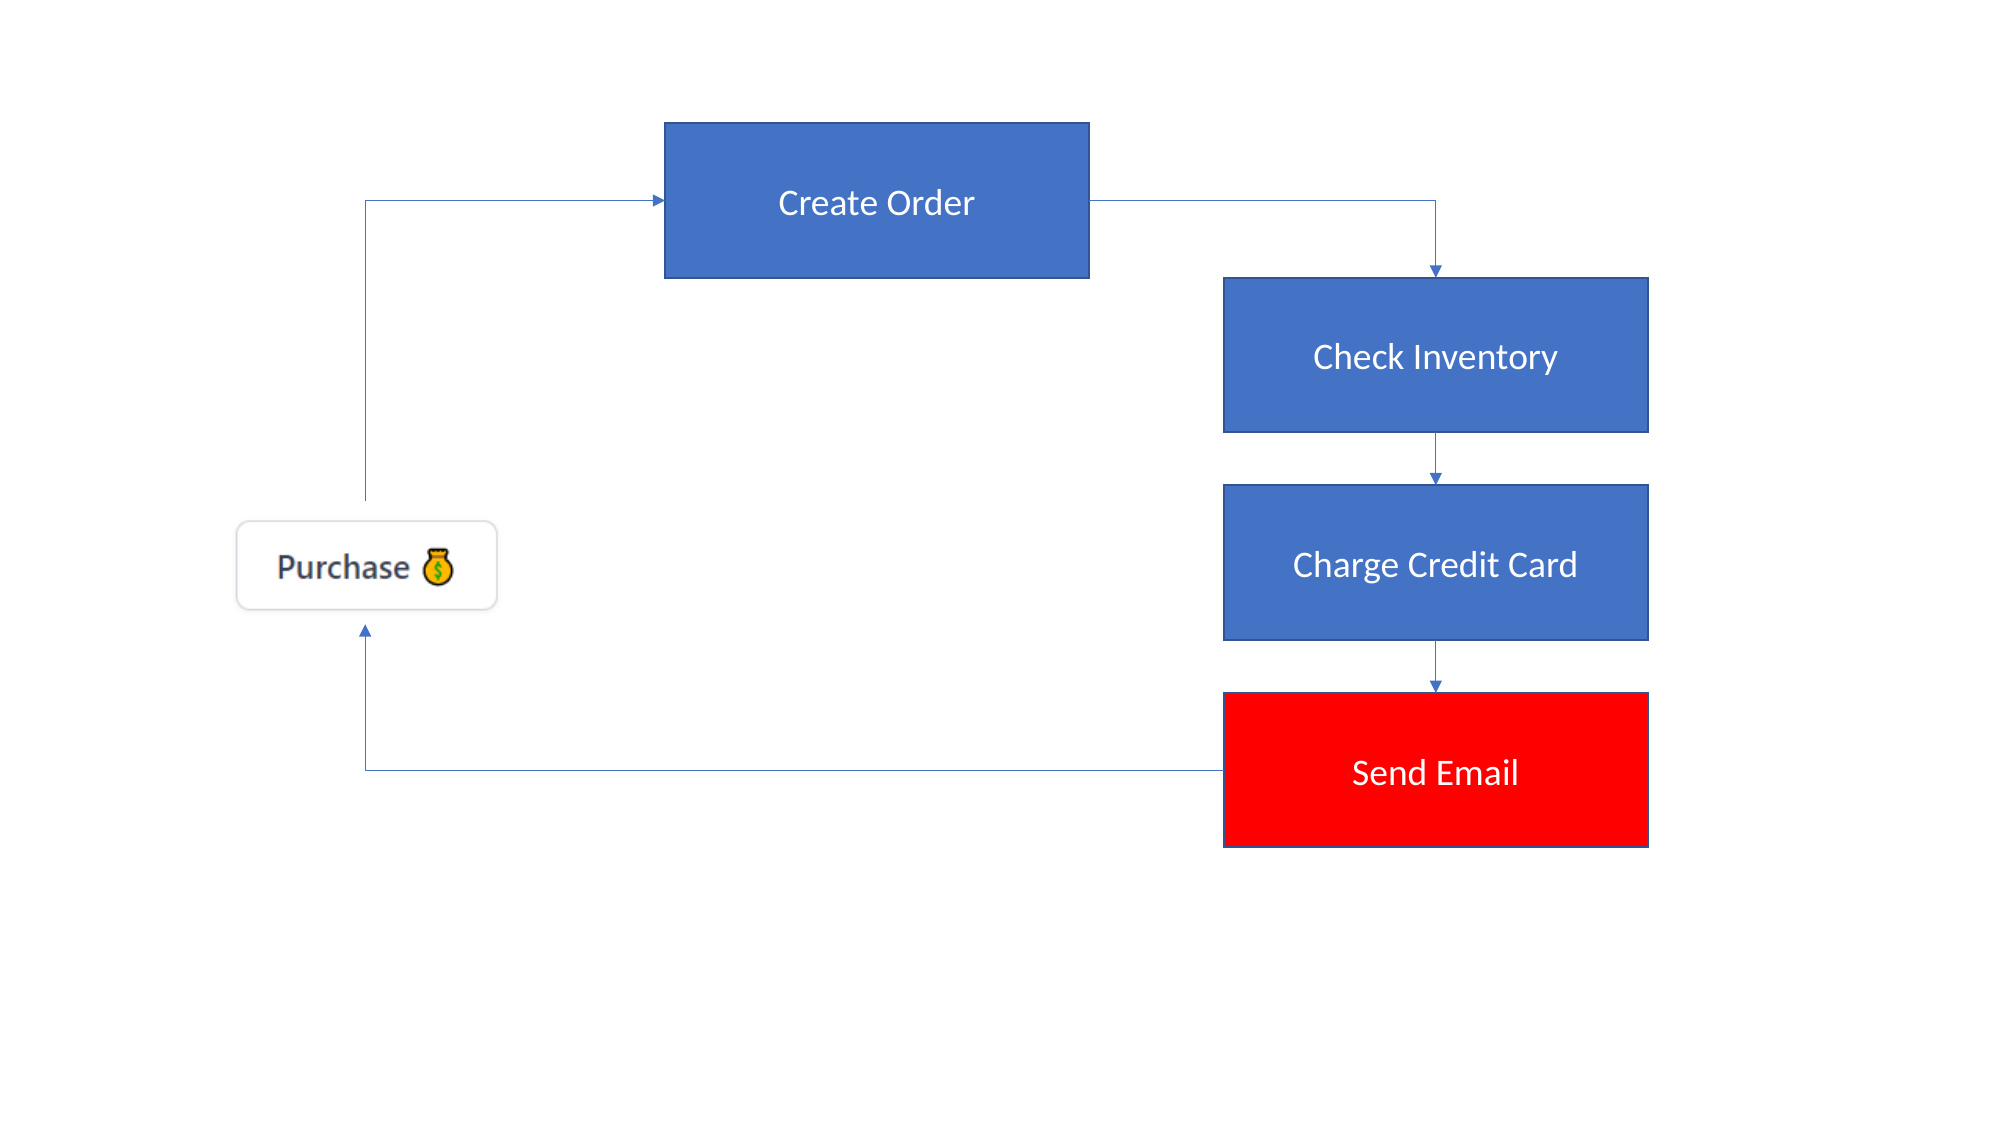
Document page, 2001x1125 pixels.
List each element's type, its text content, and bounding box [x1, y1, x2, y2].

text_box Create Order [664, 122, 1090, 279]
picture [222, 500, 509, 625]
text_box Charge Credit Card [1223, 484, 1649, 641]
text_box Check Inventory [1223, 277, 1649, 433]
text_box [364, 200, 666, 501]
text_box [365, 624, 1224, 771]
text_box Send Email [1223, 692, 1649, 848]
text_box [1089, 200, 1436, 278]
